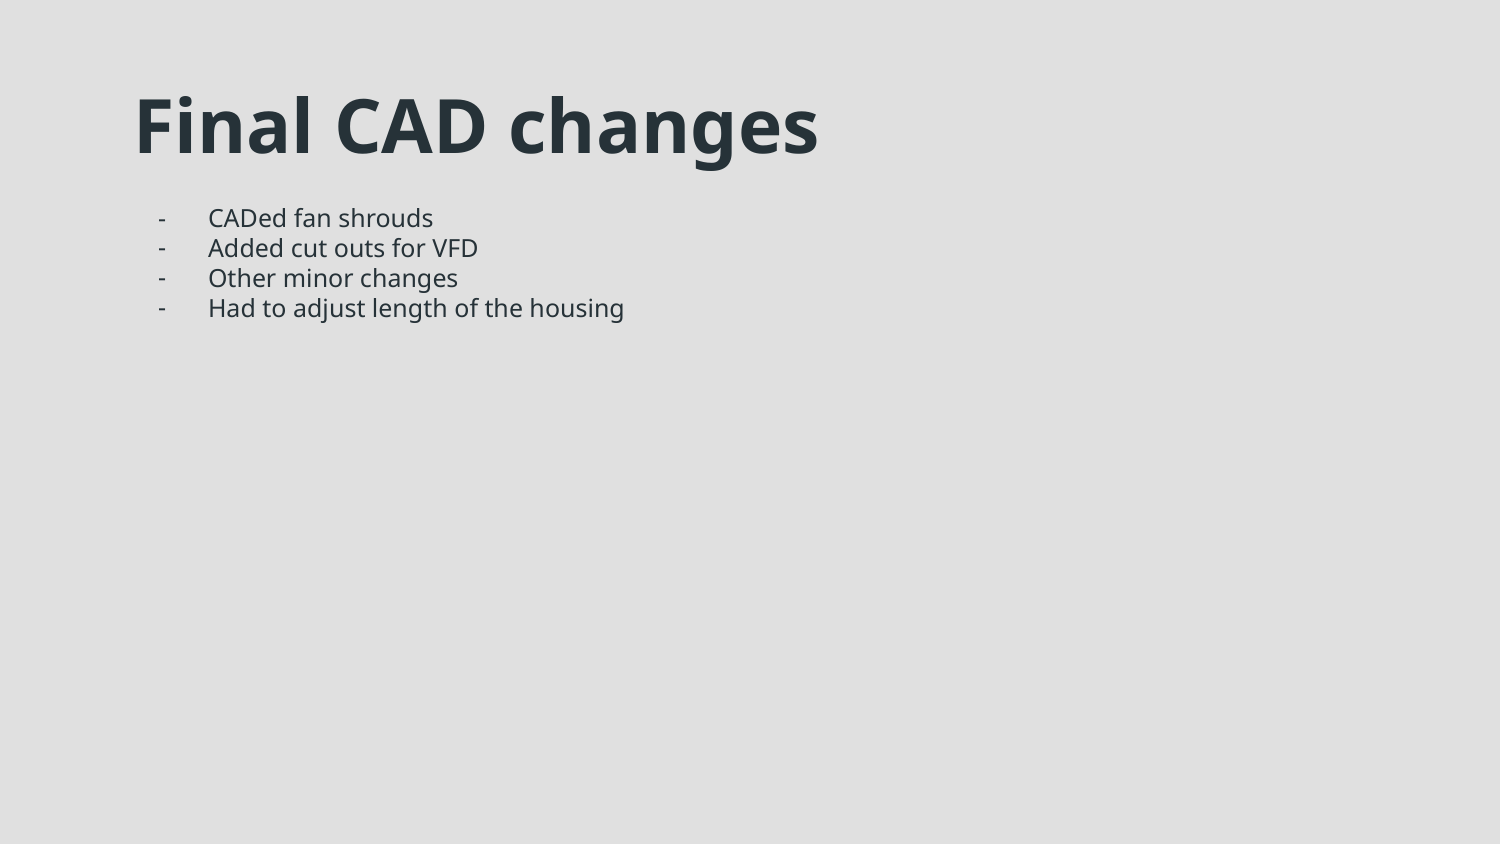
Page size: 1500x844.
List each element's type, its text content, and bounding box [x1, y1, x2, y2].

title Final CAD changes [118, 63, 1382, 165]
list CADed fan shrouds Added cut outs for VFD Other minor changes Had to adjust length of the housing [118, 187, 1426, 756]
